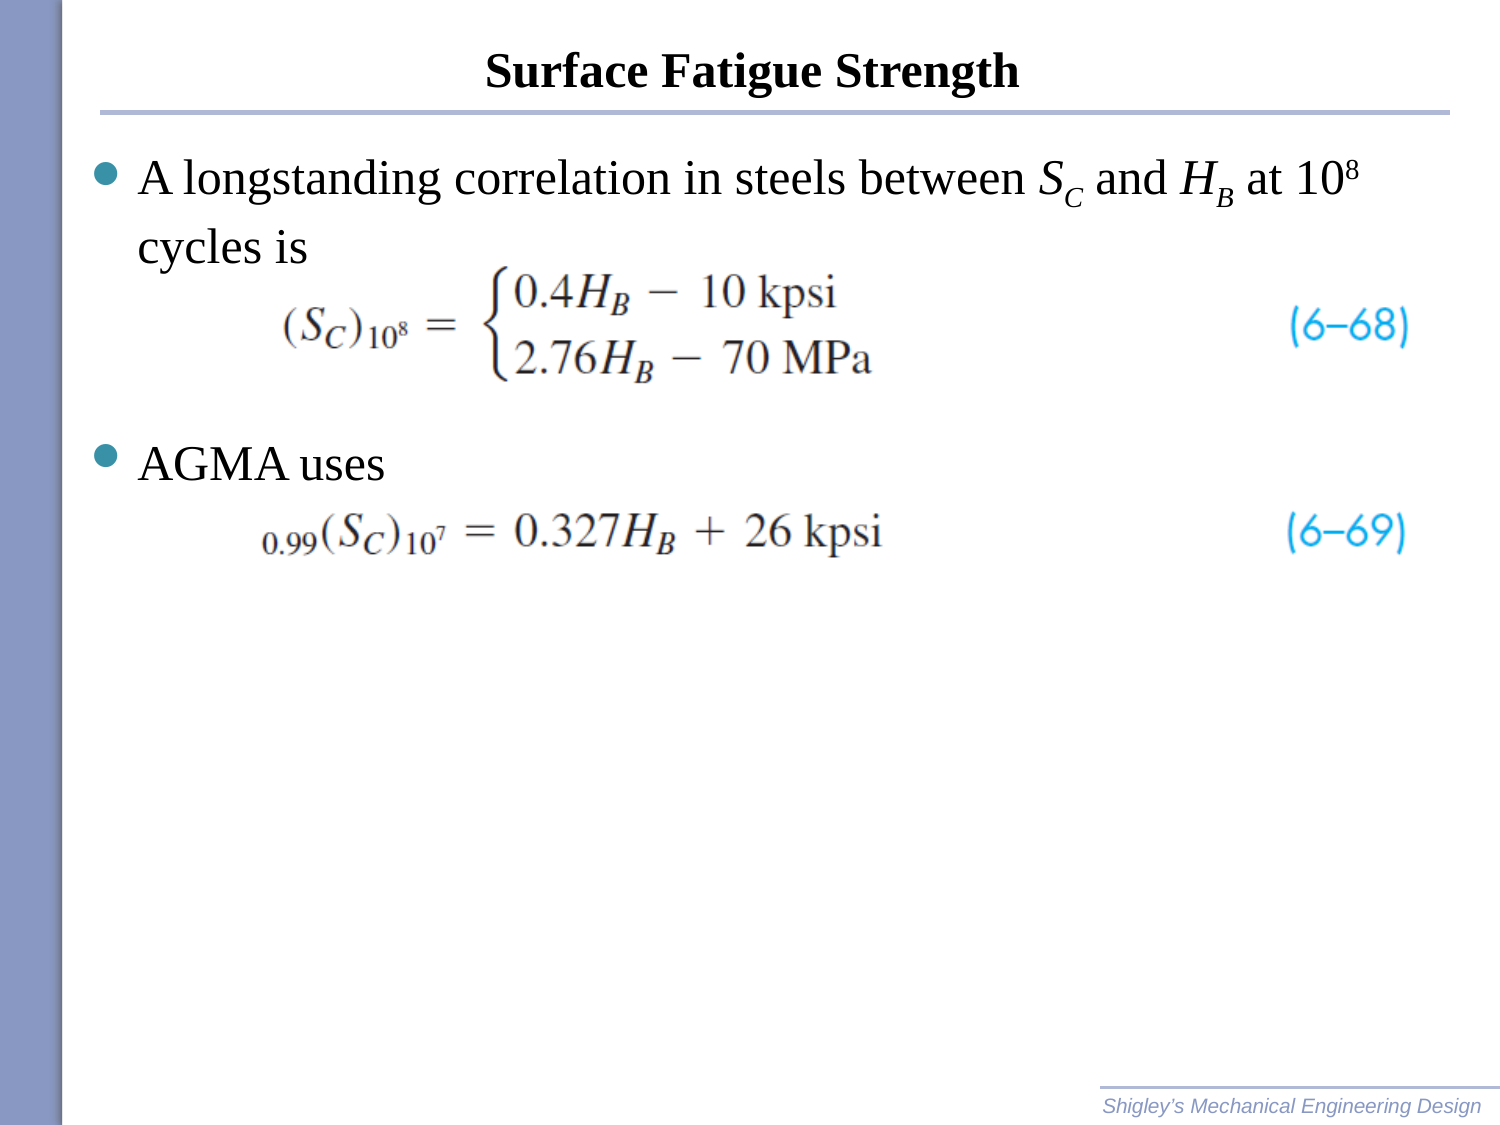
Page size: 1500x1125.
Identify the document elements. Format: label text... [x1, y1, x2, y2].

picture [254, 487, 1427, 576]
title Surface Fatigue Strength [137, 30, 1368, 106]
list A longstanding correlation in steels between SC and HB at 108 cycles is AGMA uses [62, 137, 1450, 1063]
picture [262, 265, 1427, 388]
footer Shigley’s Mechanical Engineering Design [1087, 1074, 1500, 1125]
